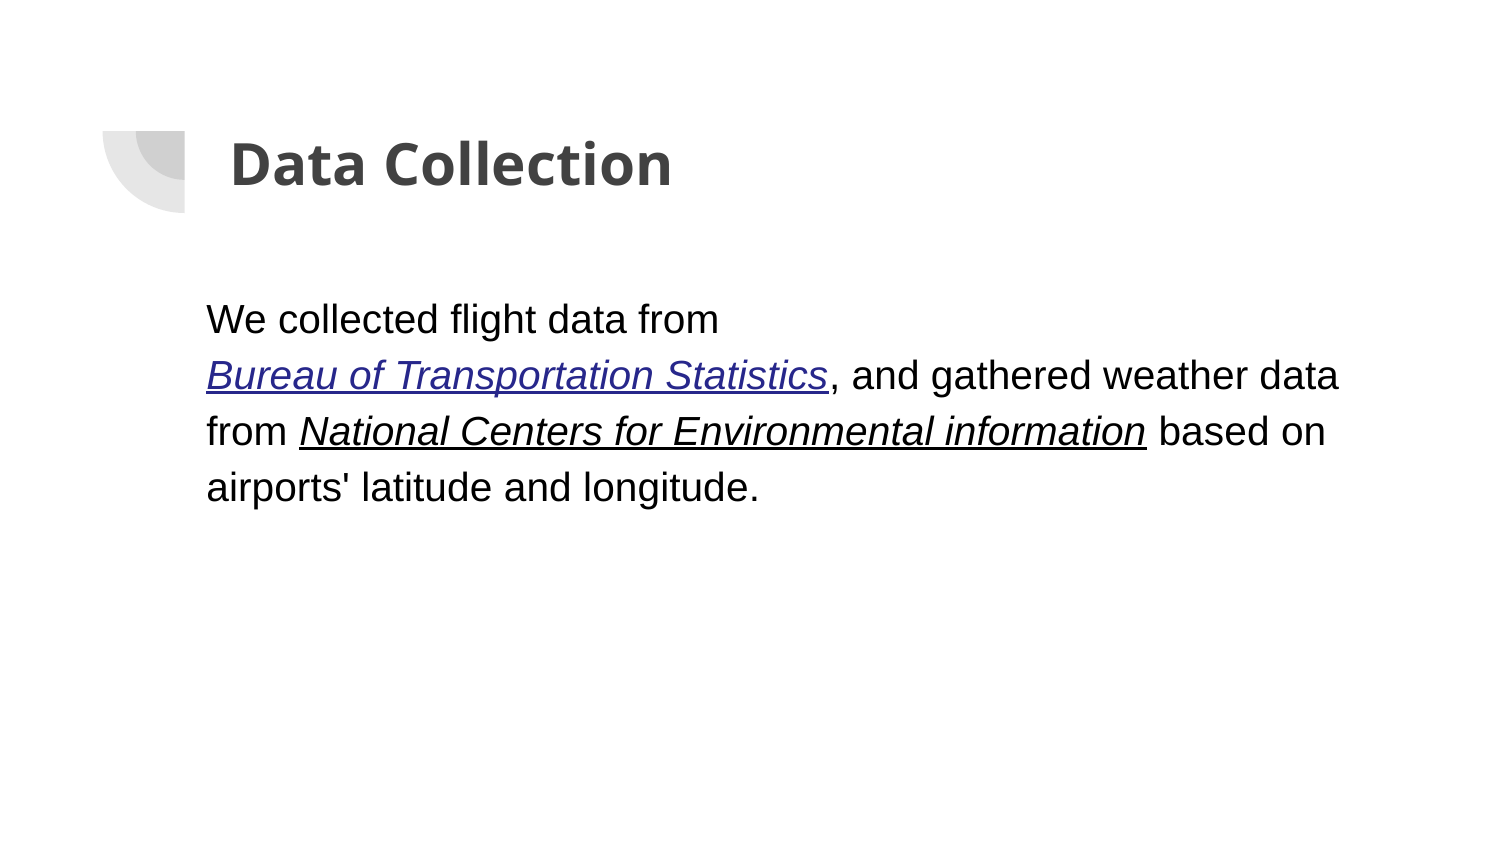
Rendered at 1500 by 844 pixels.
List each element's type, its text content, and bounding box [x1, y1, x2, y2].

list We collected flight data from Bureau of Transportation Statistics, and gathered weather data from National Centers for Environmental information based on airports' latitude and longitude. [191, 270, 1362, 784]
title Data Collection [214, 112, 1368, 219]
